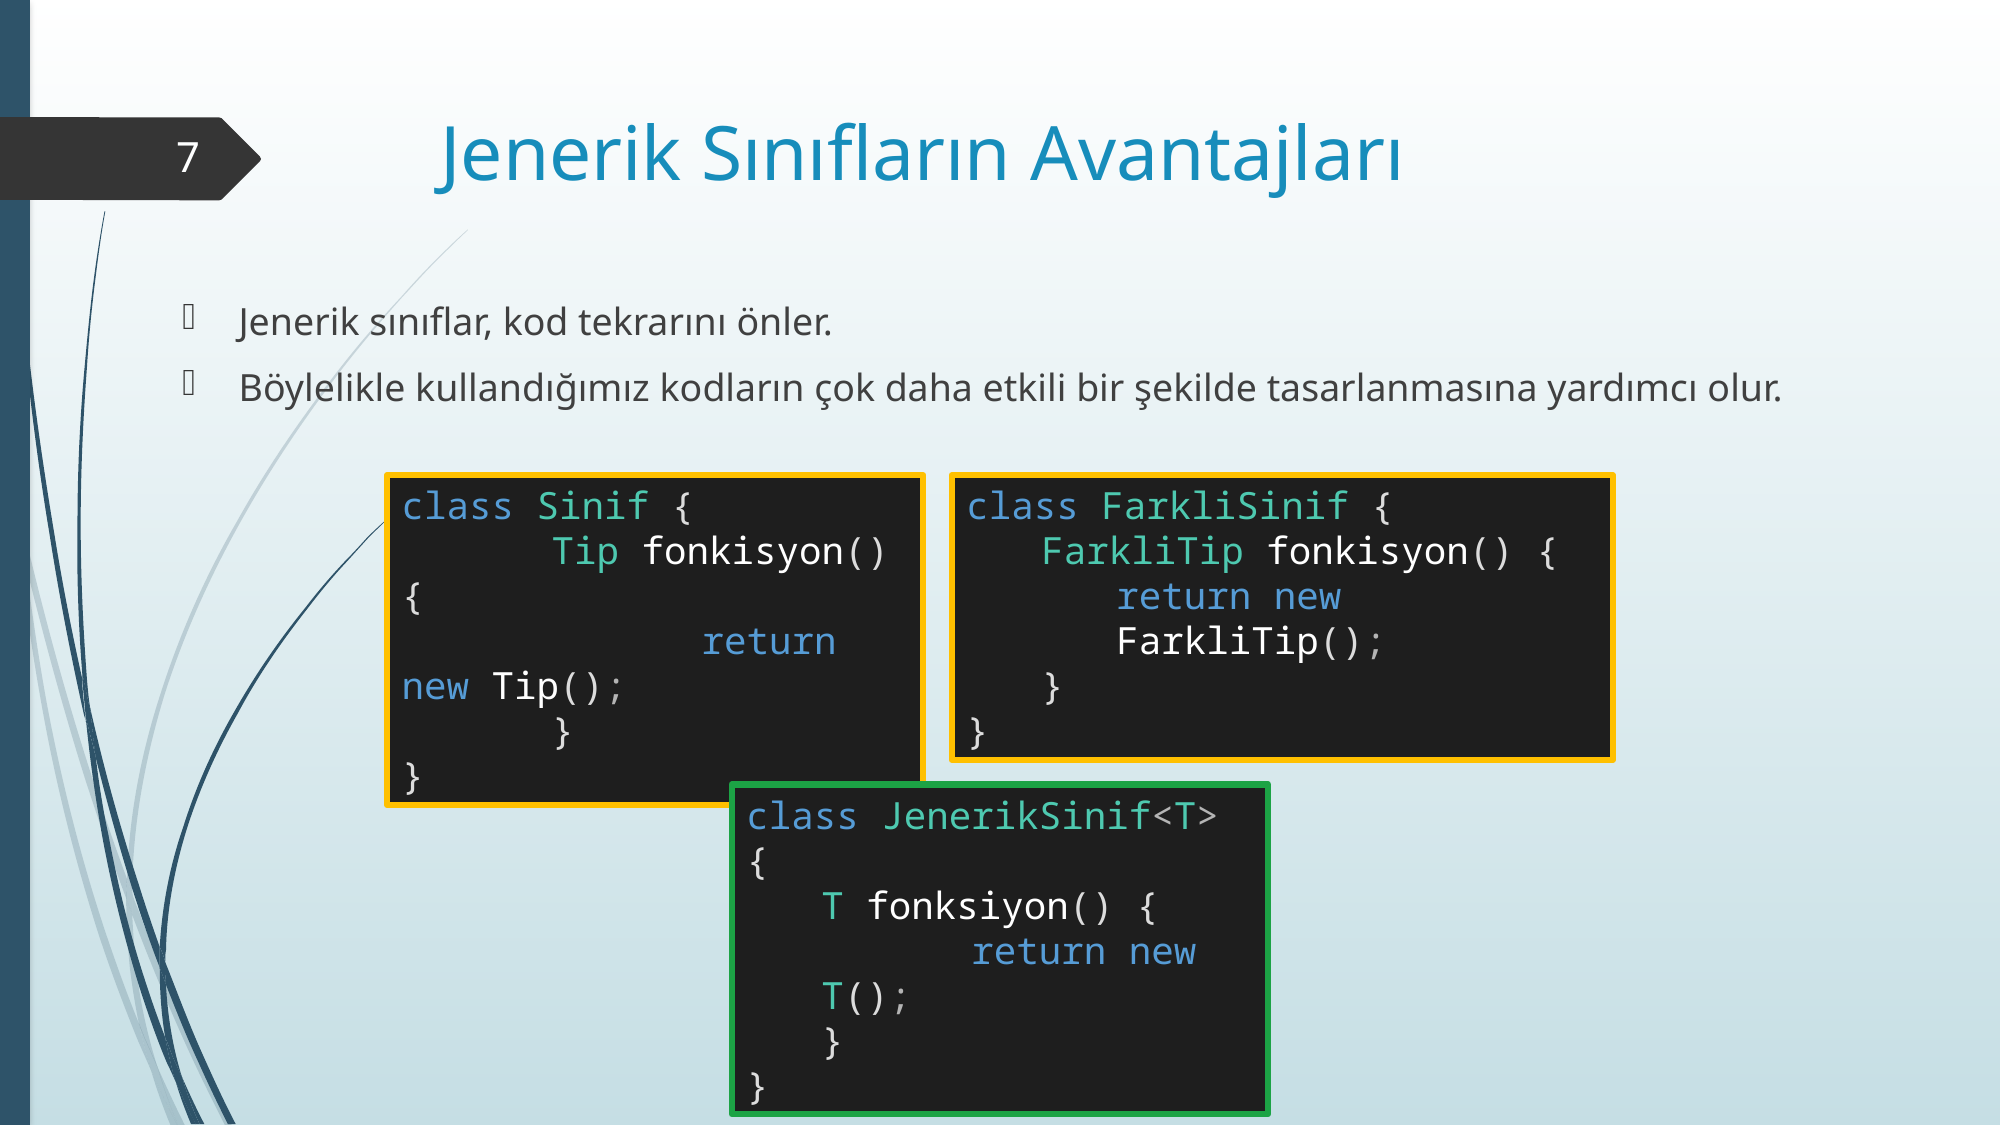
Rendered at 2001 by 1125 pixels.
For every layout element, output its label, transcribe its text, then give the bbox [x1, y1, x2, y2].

slide_number 7 [87, 129, 216, 190]
text_box Jenerik sınıflar, kod tekrarını önler. Böylelikle kullandığımız kodların çok daha etkili bir şekilde tasarlanmasına yardımcı olur. [167, 290, 1888, 1042]
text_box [386, 474, 1614, 718]
text_box class JenerikSinif<T> { T fonksiyon() { return new T(); } } [731, 1042, 1269, 1115]
title Jenerik Sınıfların Avantajları [425, 98, 1888, 290]
